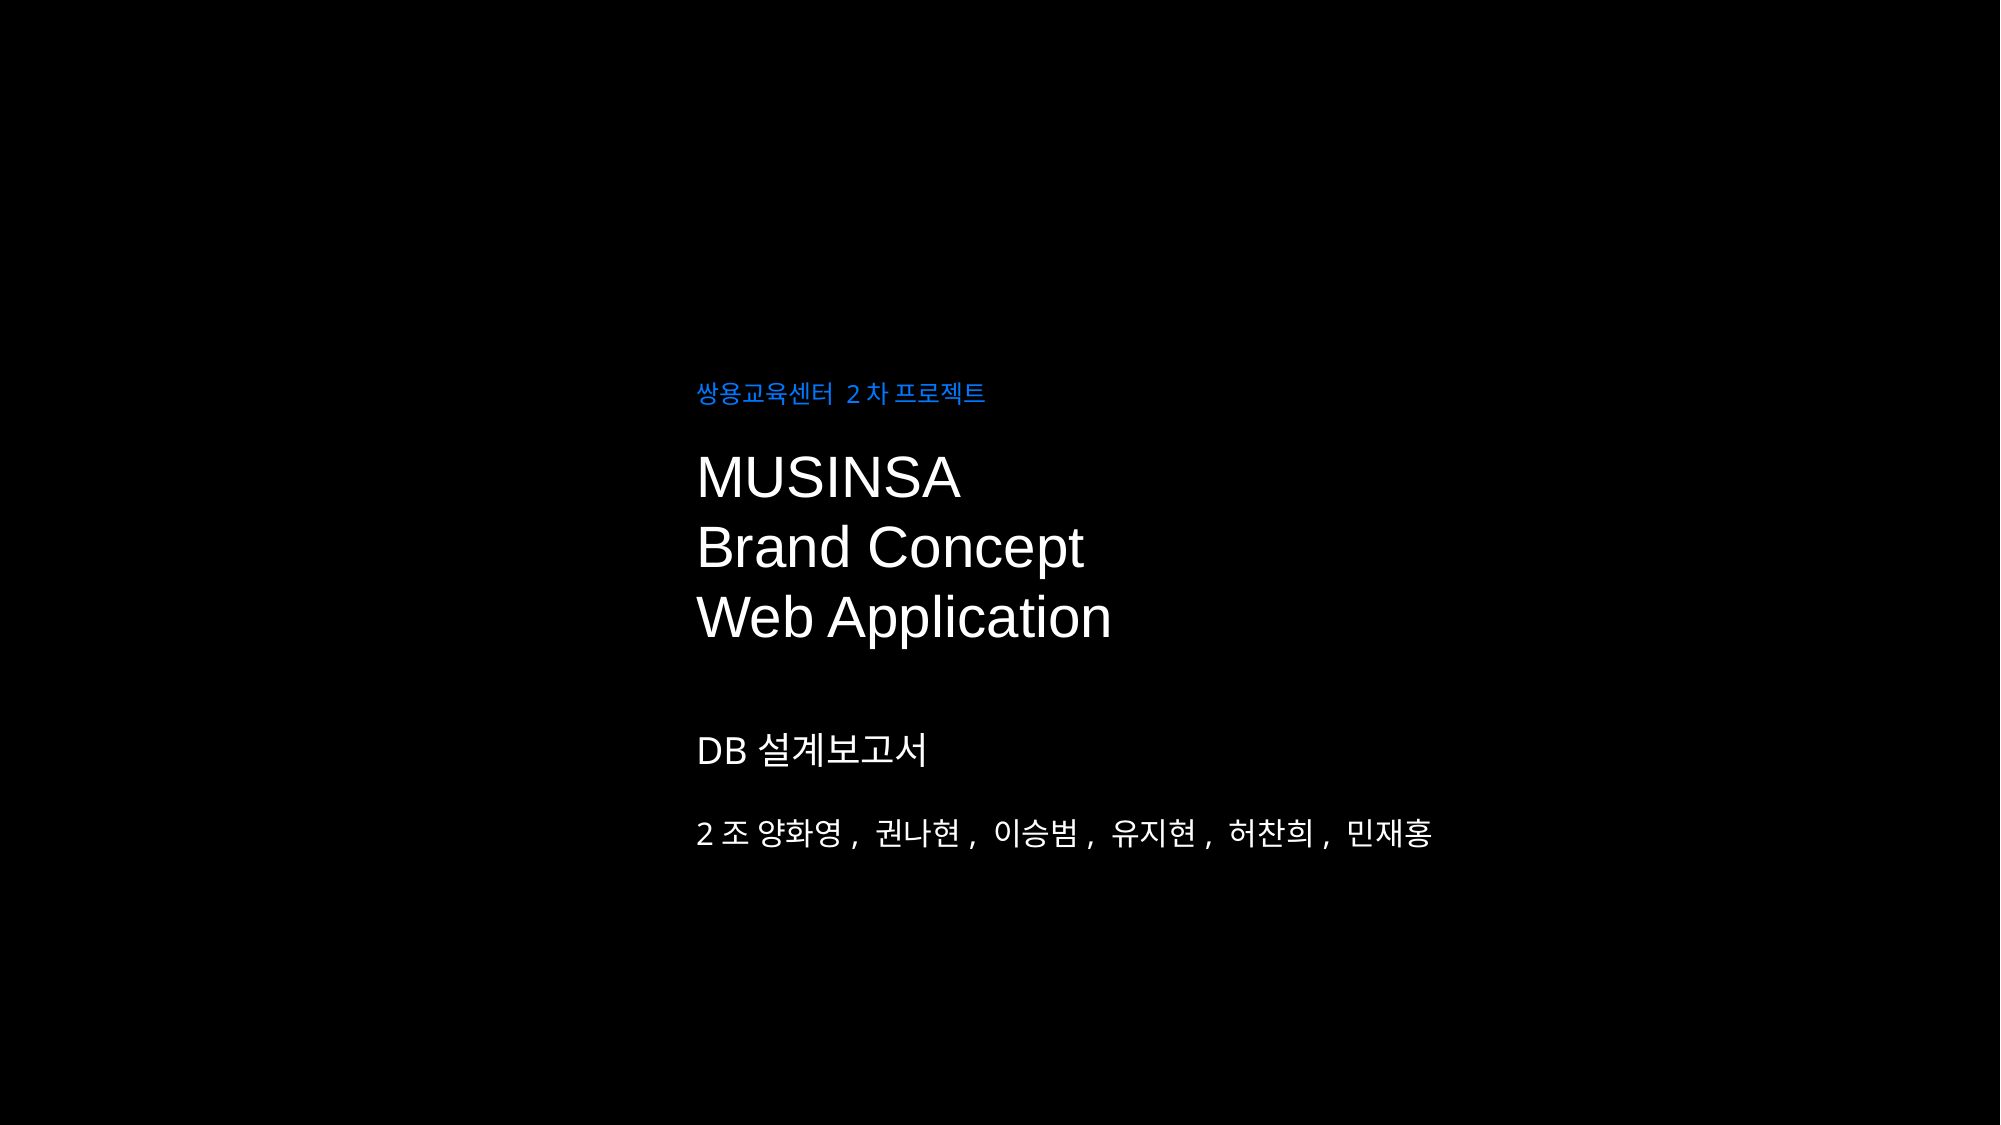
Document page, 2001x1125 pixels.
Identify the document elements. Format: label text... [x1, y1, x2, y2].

text_box 2조 양화영, 권나현, 이승범, 유지현, 허찬희, 민재홍 [681, 787, 1495, 859]
text_box MUSINSA Brand Concept Web Application [681, 431, 1616, 657]
text_box 쌍용교육센터 2차 프로젝트 [681, 356, 1130, 416]
text_box DB설계보고서 [681, 696, 1120, 780]
